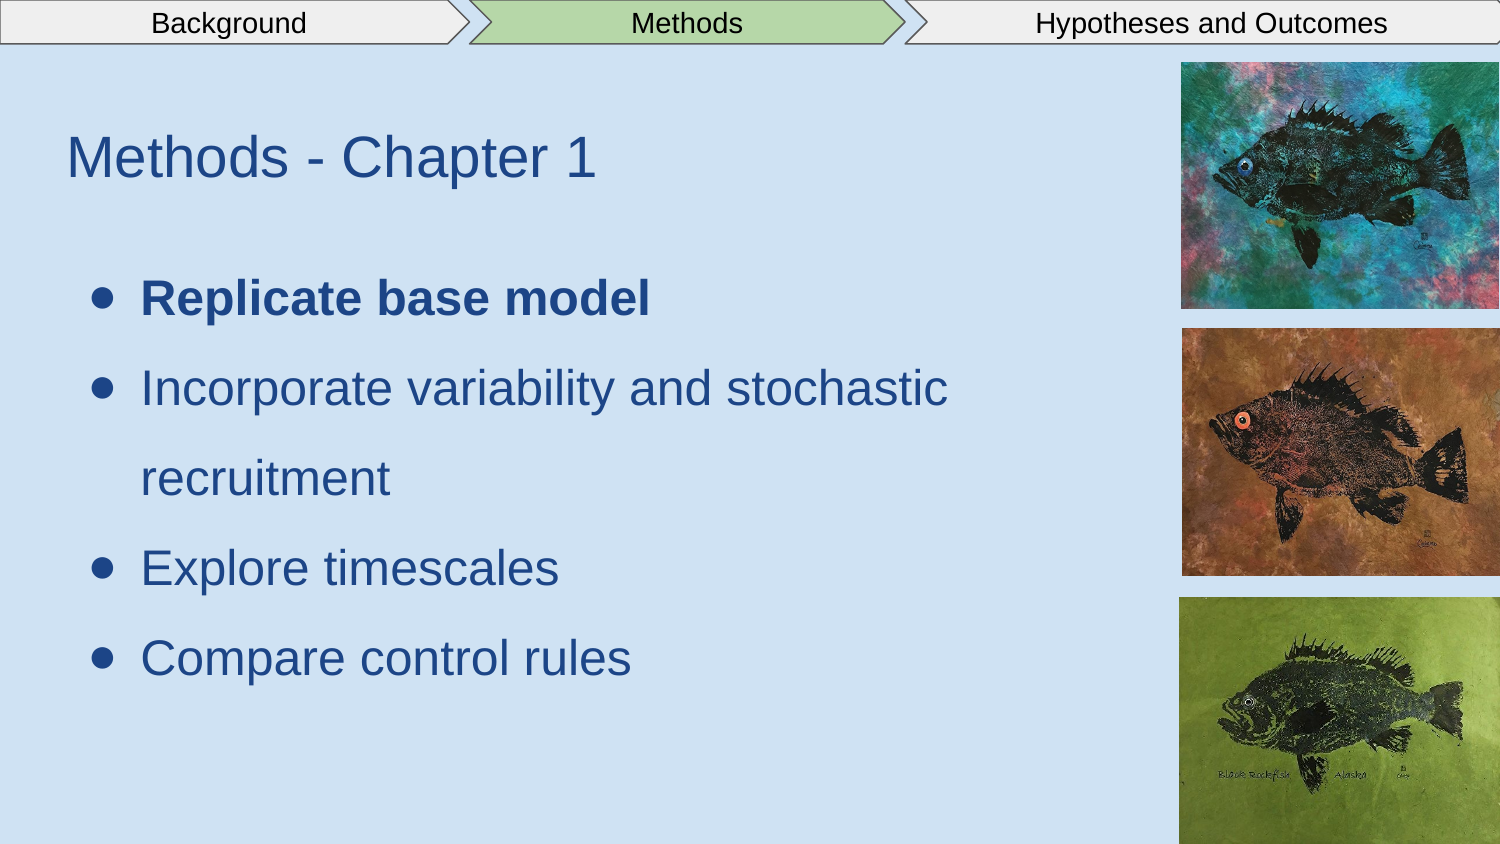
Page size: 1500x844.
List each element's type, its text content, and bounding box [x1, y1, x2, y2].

text_box Hypotheses and Outcomes [905, 0, 1500, 44]
title Methods - Chapter 1 [51, 104, 1176, 199]
text_box Background [0, 0, 470, 44]
picture [1181, 62, 1499, 309]
list Replicate base model Incorporate variability and stochastic recruitment Explore timescales Compare control rules [69, 220, 1139, 720]
picture [1182, 328, 1500, 577]
text_box Methods [469, 0, 906, 44]
picture [1179, 597, 1500, 844]
